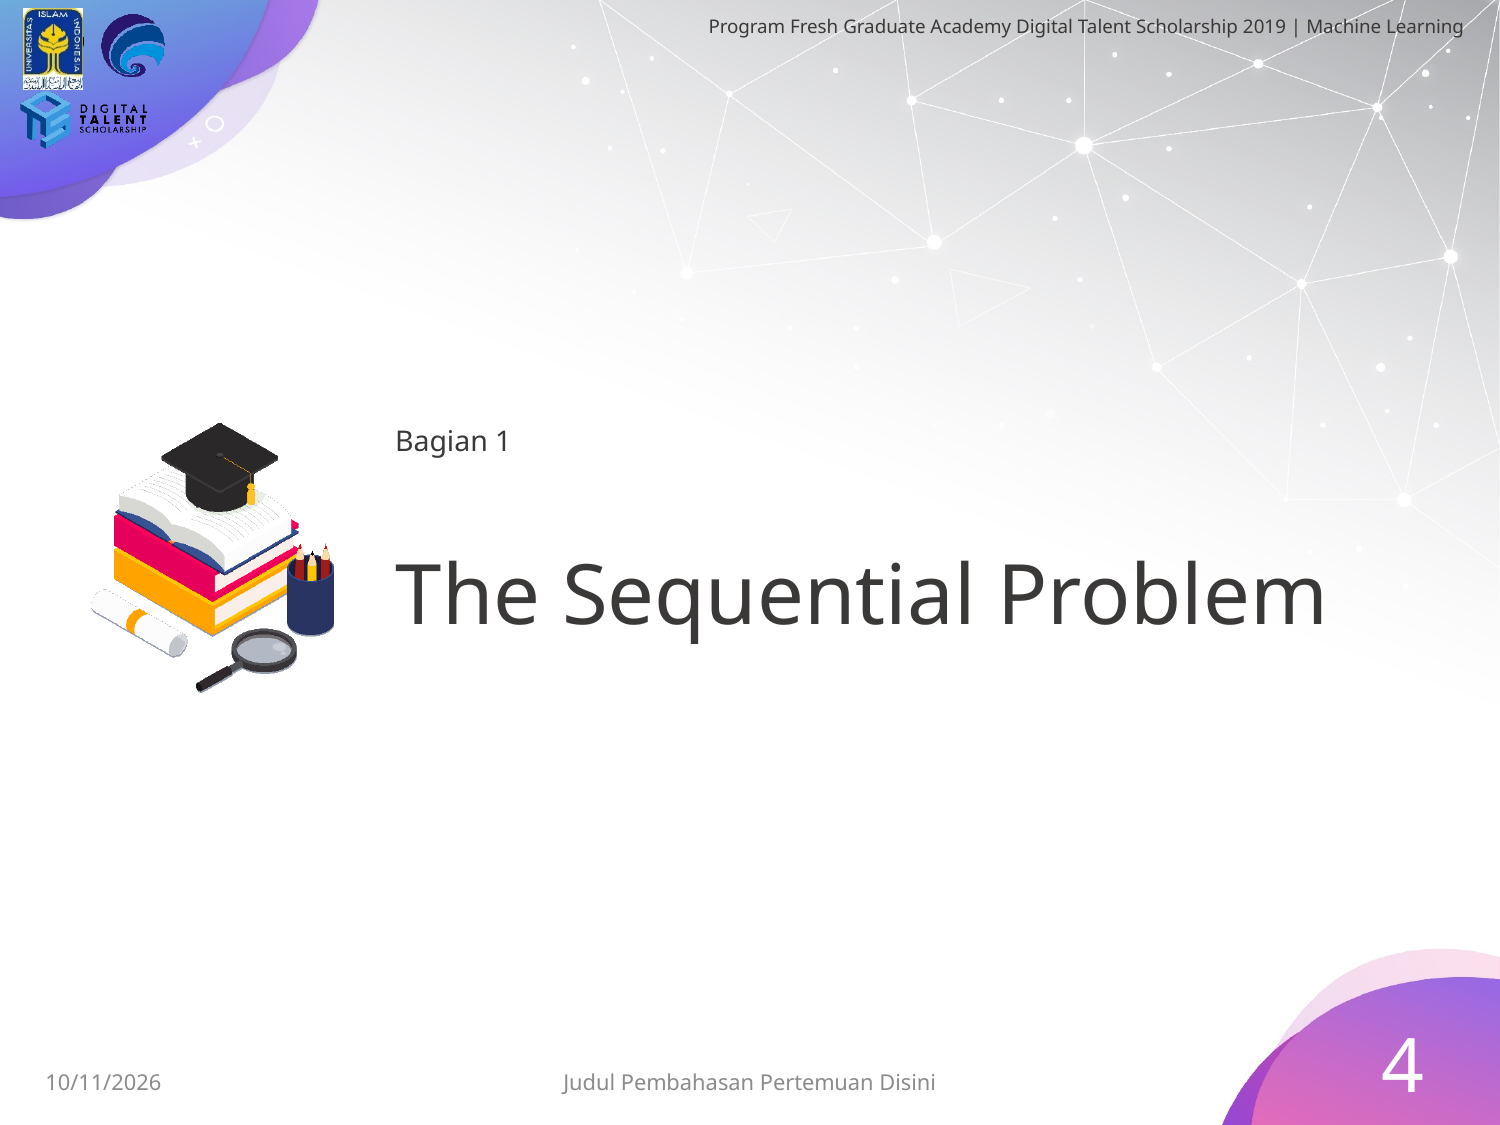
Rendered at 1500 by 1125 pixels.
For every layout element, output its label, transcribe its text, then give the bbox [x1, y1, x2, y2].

slide_number 4 [1327, 1023, 1478, 1114]
list Bagian 1 [380, 415, 1396, 465]
picture [0, 0, 1500, 1125]
footer Judul Pembahasan Pertemuan Disini [382, 1053, 1118, 1114]
title The Sequential Problem [380, 483, 1396, 700]
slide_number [30, 1053, 272, 1114]
